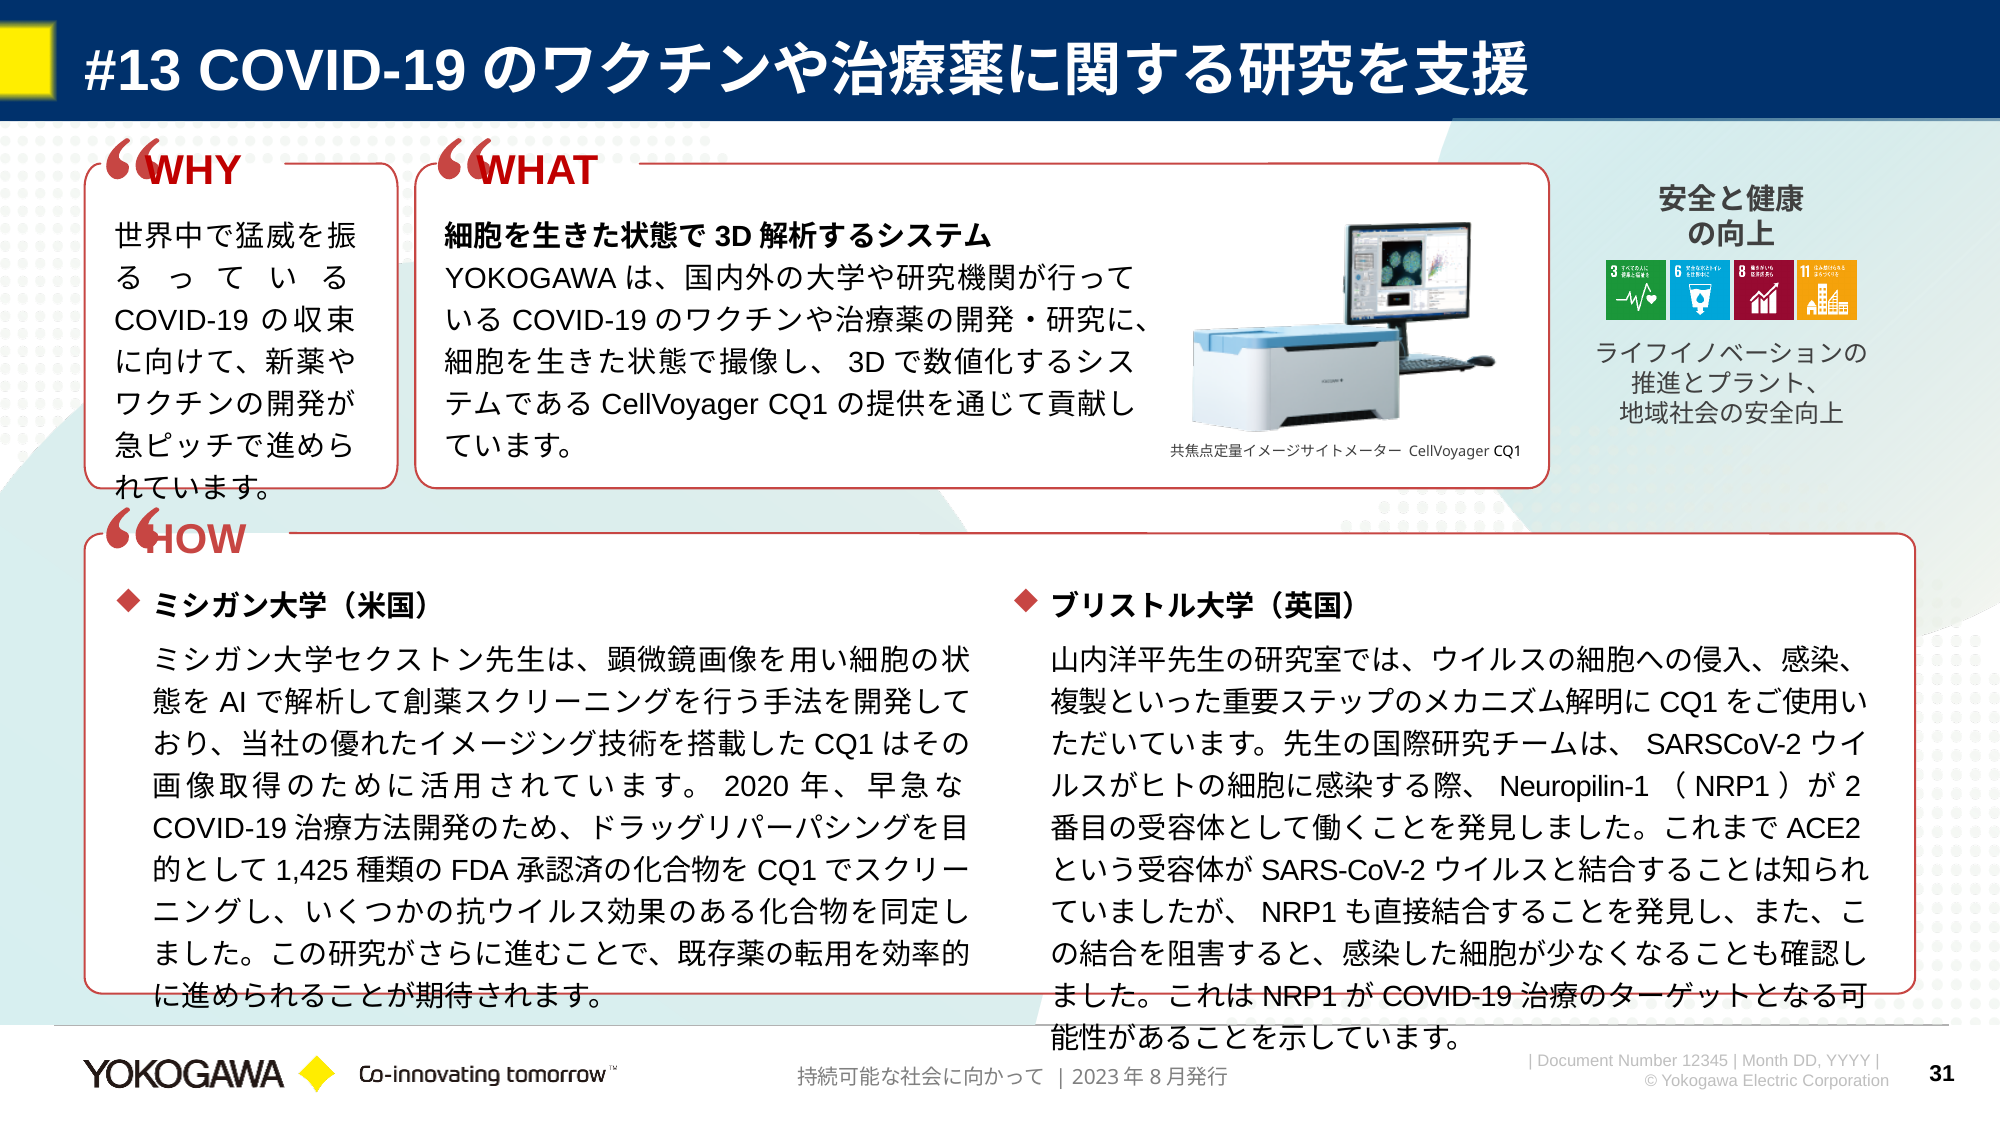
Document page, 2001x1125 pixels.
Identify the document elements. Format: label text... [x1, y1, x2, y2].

title #13 COVID-19のワクチンや治療薬に関する研究を支援 [84, 24, 1916, 104]
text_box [84, 507, 1916, 994]
slide_number 31 [1904, 1042, 1970, 1103]
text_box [84, 138, 398, 489]
picture [0, 6, 69, 115]
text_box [415, 138, 1550, 489]
picture [83, 1055, 617, 1093]
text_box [1606, 168, 1857, 442]
picture [0, 118, 2000, 1025]
